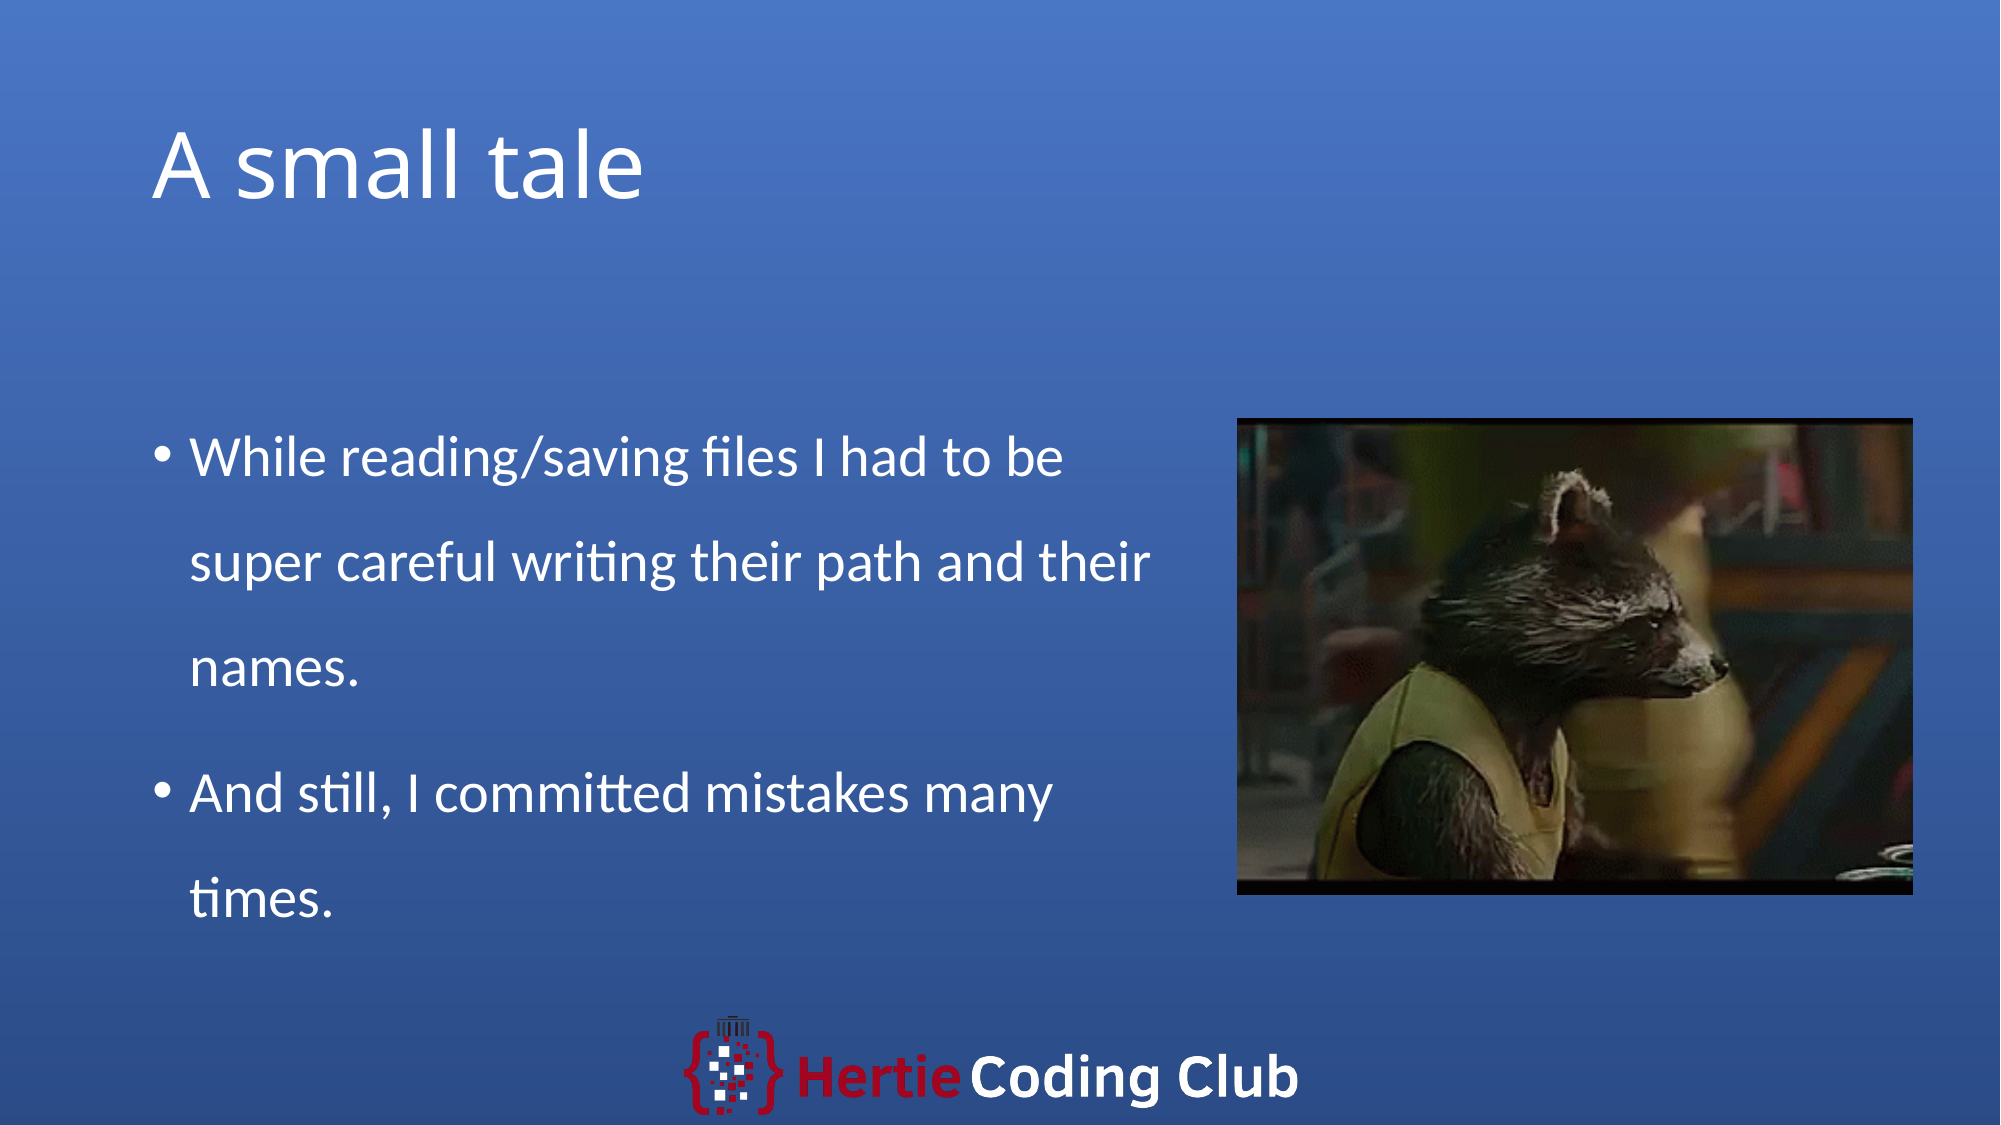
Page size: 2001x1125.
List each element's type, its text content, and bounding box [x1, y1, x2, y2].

title A small tale [137, 59, 1863, 278]
list While reading/saving files I had to be super careful writing their path and their names. And still, I committed mistakes many times. [137, 299, 1193, 1014]
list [1237, 418, 1913, 895]
picture [682, 1012, 1298, 1118]
